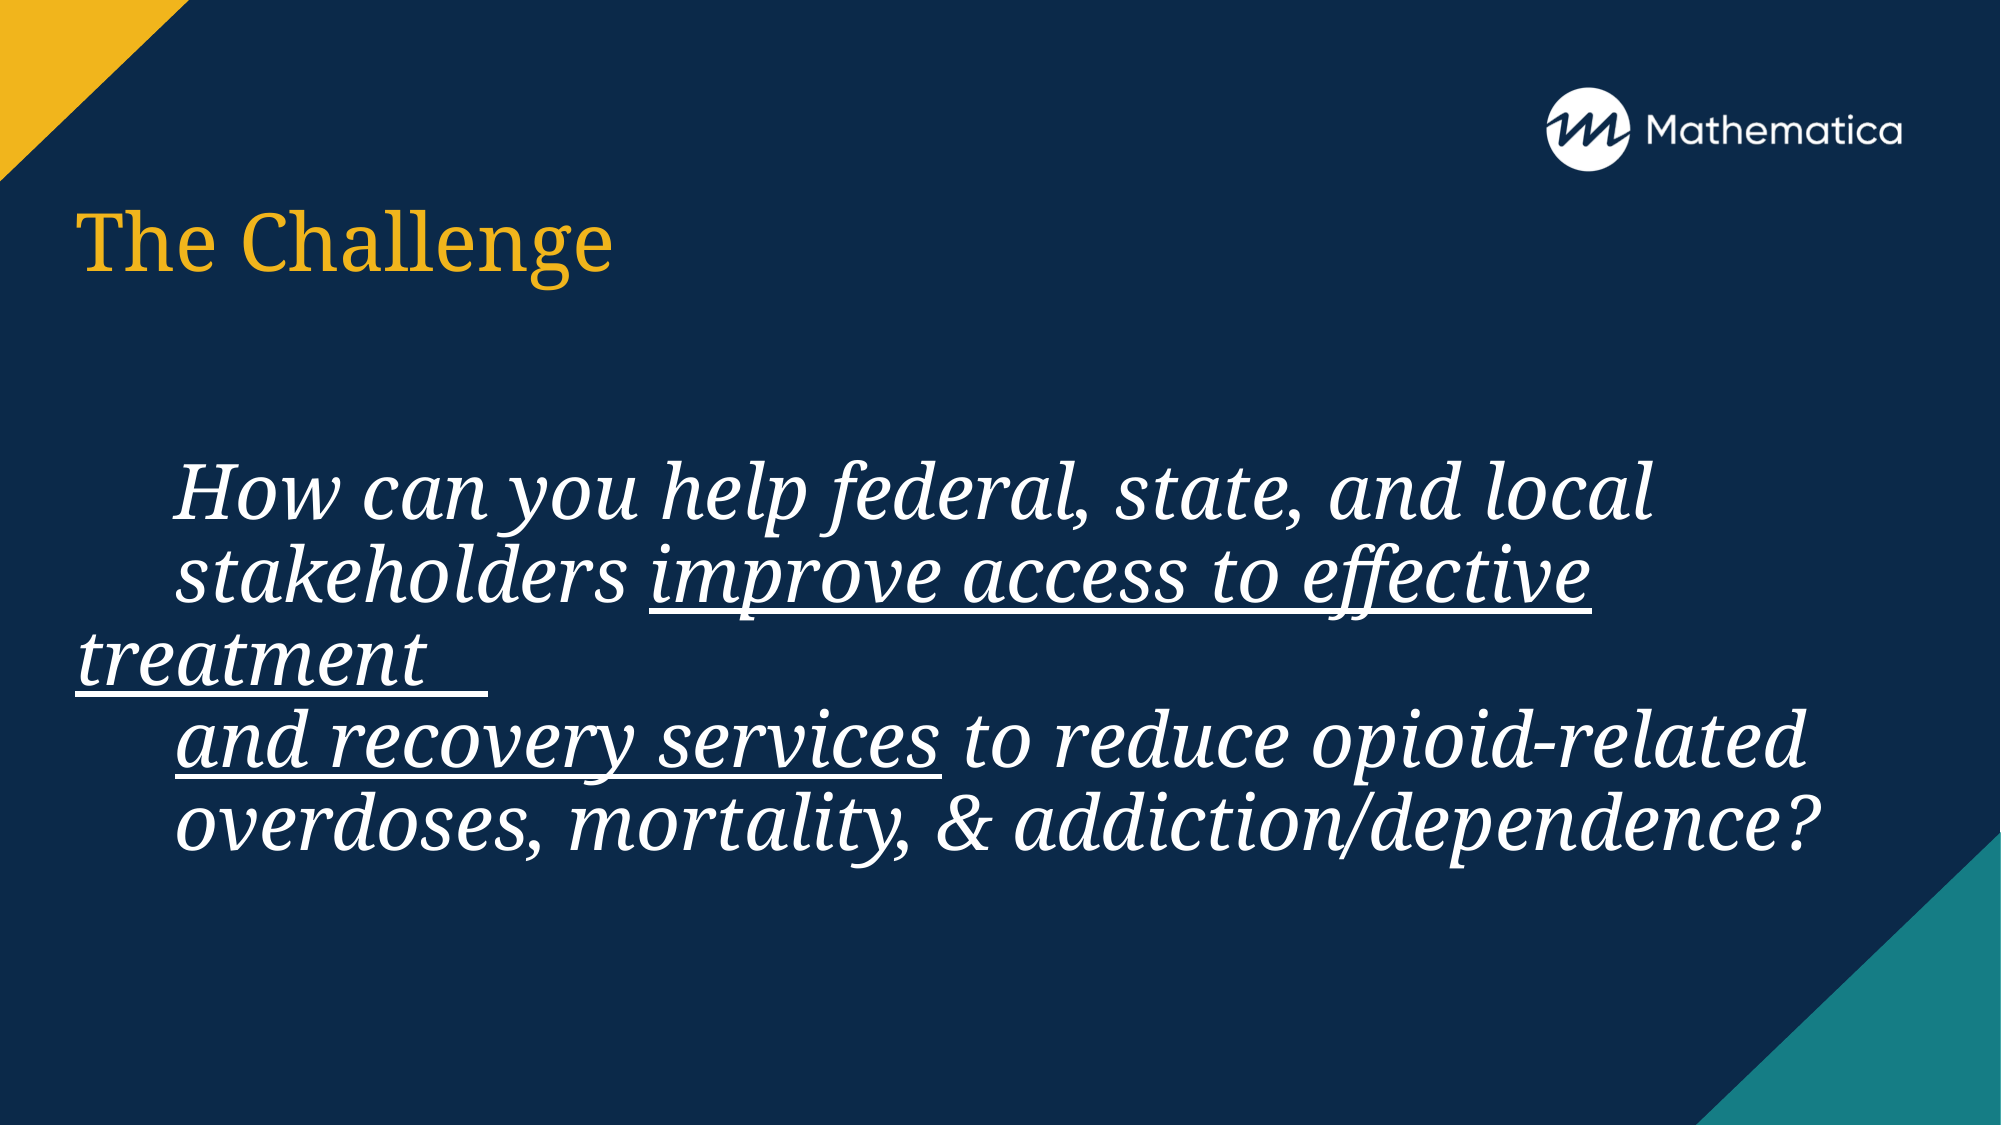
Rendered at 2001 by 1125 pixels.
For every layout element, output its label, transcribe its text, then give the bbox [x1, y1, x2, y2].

title The Challenge How can you help federal, state, and local stakeholders improve access to effective treatment and recovery services to reduce opioid-related overdoses, mortality, & addiction/dependence? [75, 181, 1904, 888]
picture [1544, 85, 1904, 174]
